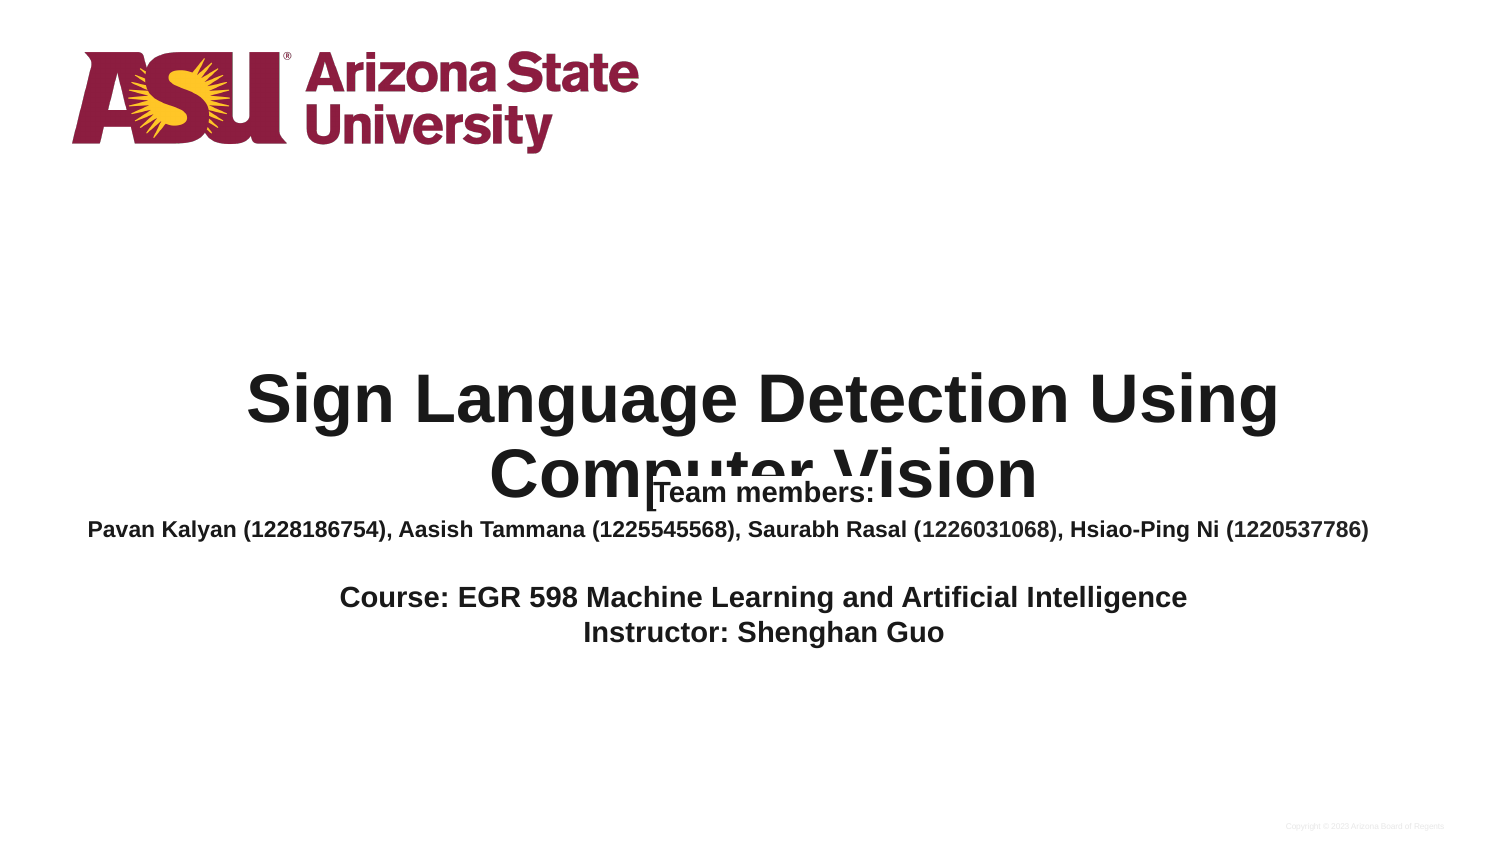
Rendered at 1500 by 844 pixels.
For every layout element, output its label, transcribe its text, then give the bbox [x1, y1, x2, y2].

title Sign Language Detection Using Computer Vision [79, 210, 1449, 438]
picture [52, 30, 671, 164]
subtitle Team members: Pavan Kalyan (1228186754), Aasish Tammana (1225545568), Saurabh Rasal (1226031068), Hsiao-Ping Ni (1220537786) Course: EGR 598 Machine Learning and Artificial Intelligence Instructor: Shenghan Guo [79, 438, 1449, 844]
